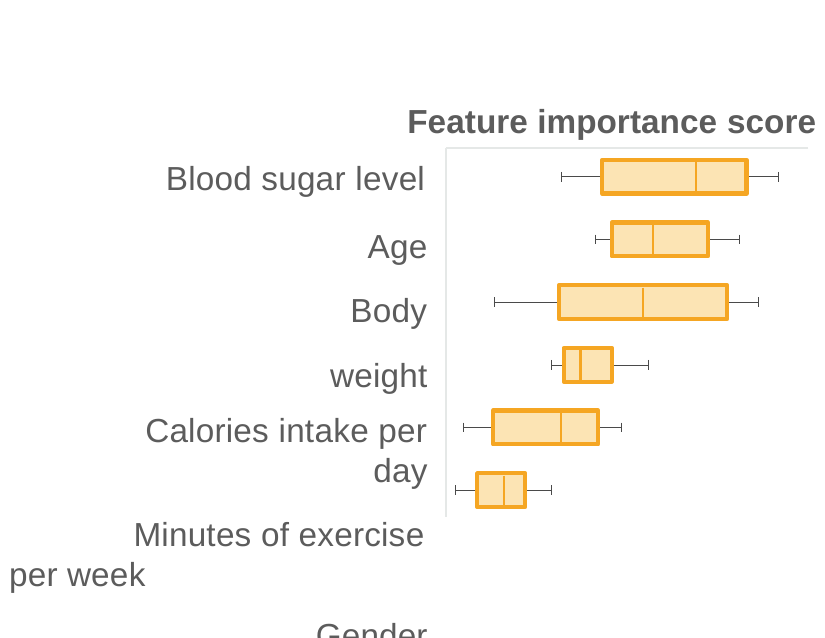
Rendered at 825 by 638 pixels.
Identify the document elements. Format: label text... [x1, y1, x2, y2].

text_box Feature importance score Blood sugar level Age Body weight Calories intake per day Minutes of exercise per week Gender [7, 80, 821, 638]
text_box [444, 146, 810, 518]
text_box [454, 157, 779, 510]
